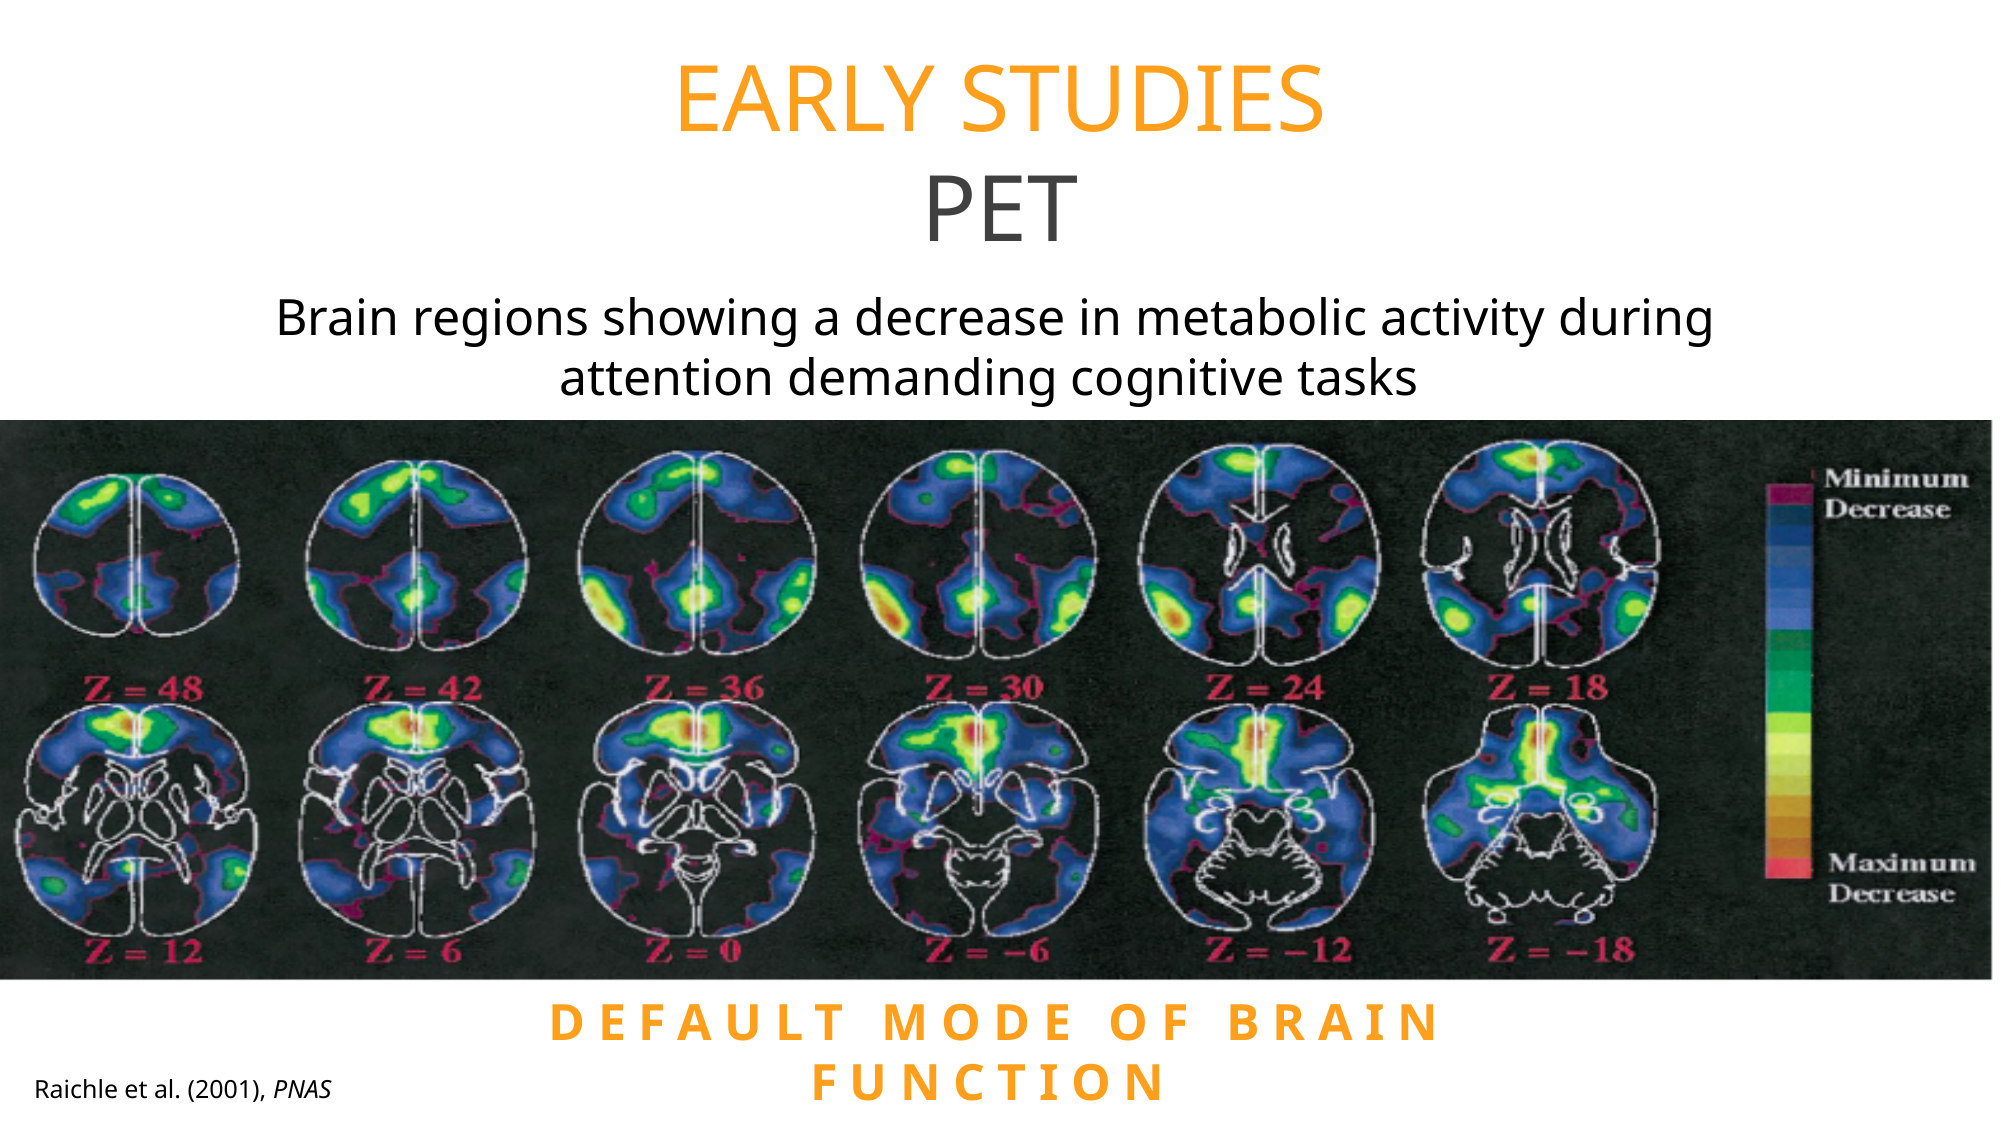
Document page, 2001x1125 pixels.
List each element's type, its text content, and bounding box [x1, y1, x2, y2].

text_box EARLY STUDIES PET [657, 32, 1343, 267]
text_box Raichle et al. (2001), PNAS [19, 1066, 1020, 1112]
text_box DEFAULT MODE OF BRAIN FUNCTION [500, 984, 1500, 1118]
picture [0, 420, 2000, 984]
text_box Brain regions showing a decrease in metabolic activity during attention demanding cognitive tasks [222, 278, 1770, 414]
